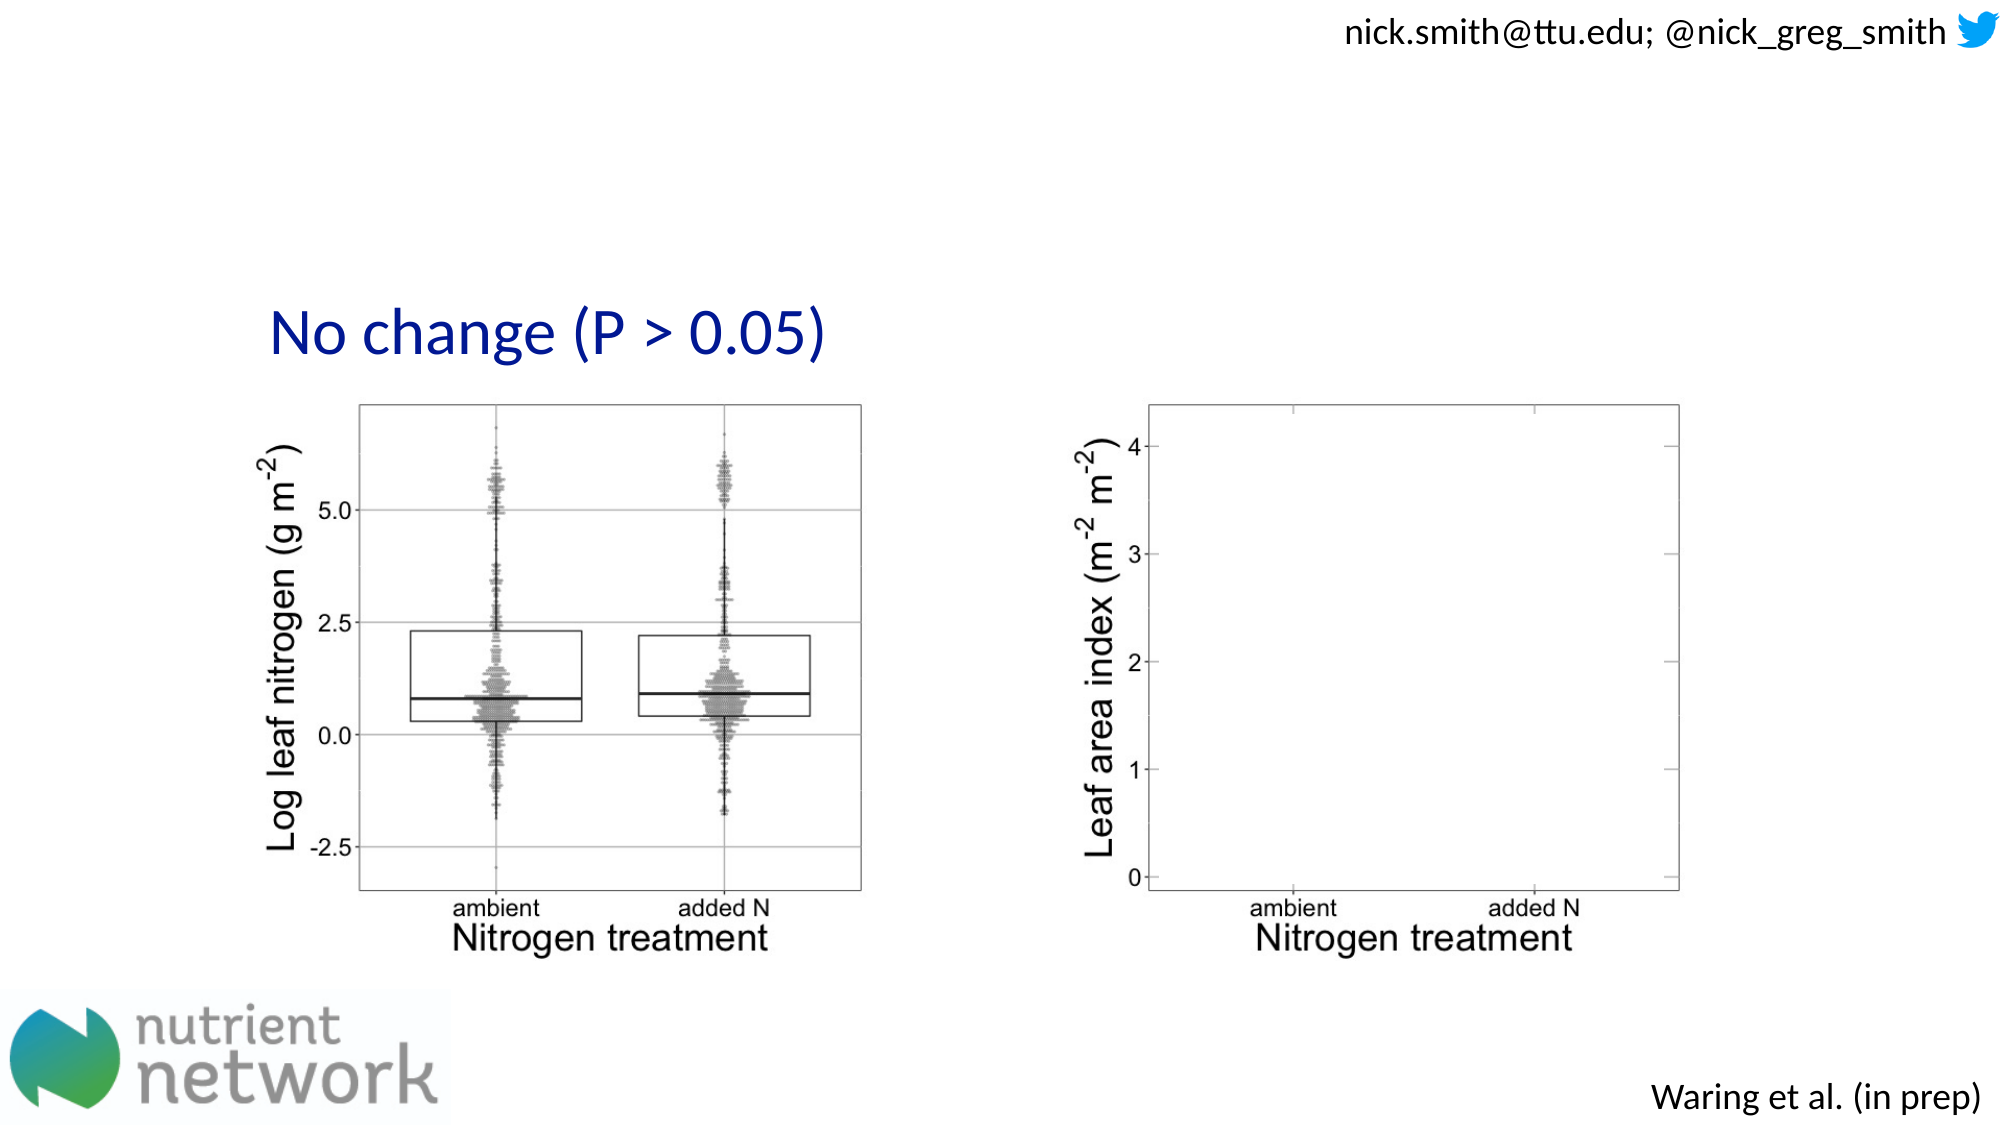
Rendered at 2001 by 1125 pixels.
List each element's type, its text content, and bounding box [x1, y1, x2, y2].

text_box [1325, 0, 2000, 60]
text_box No change (P > 0.05) [254, 280, 843, 376]
text_box Waring et al. (in prep) [1636, 1064, 1998, 1125]
picture [0, 989, 451, 1125]
picture [1067, 397, 1687, 961]
picture [249, 397, 869, 961]
